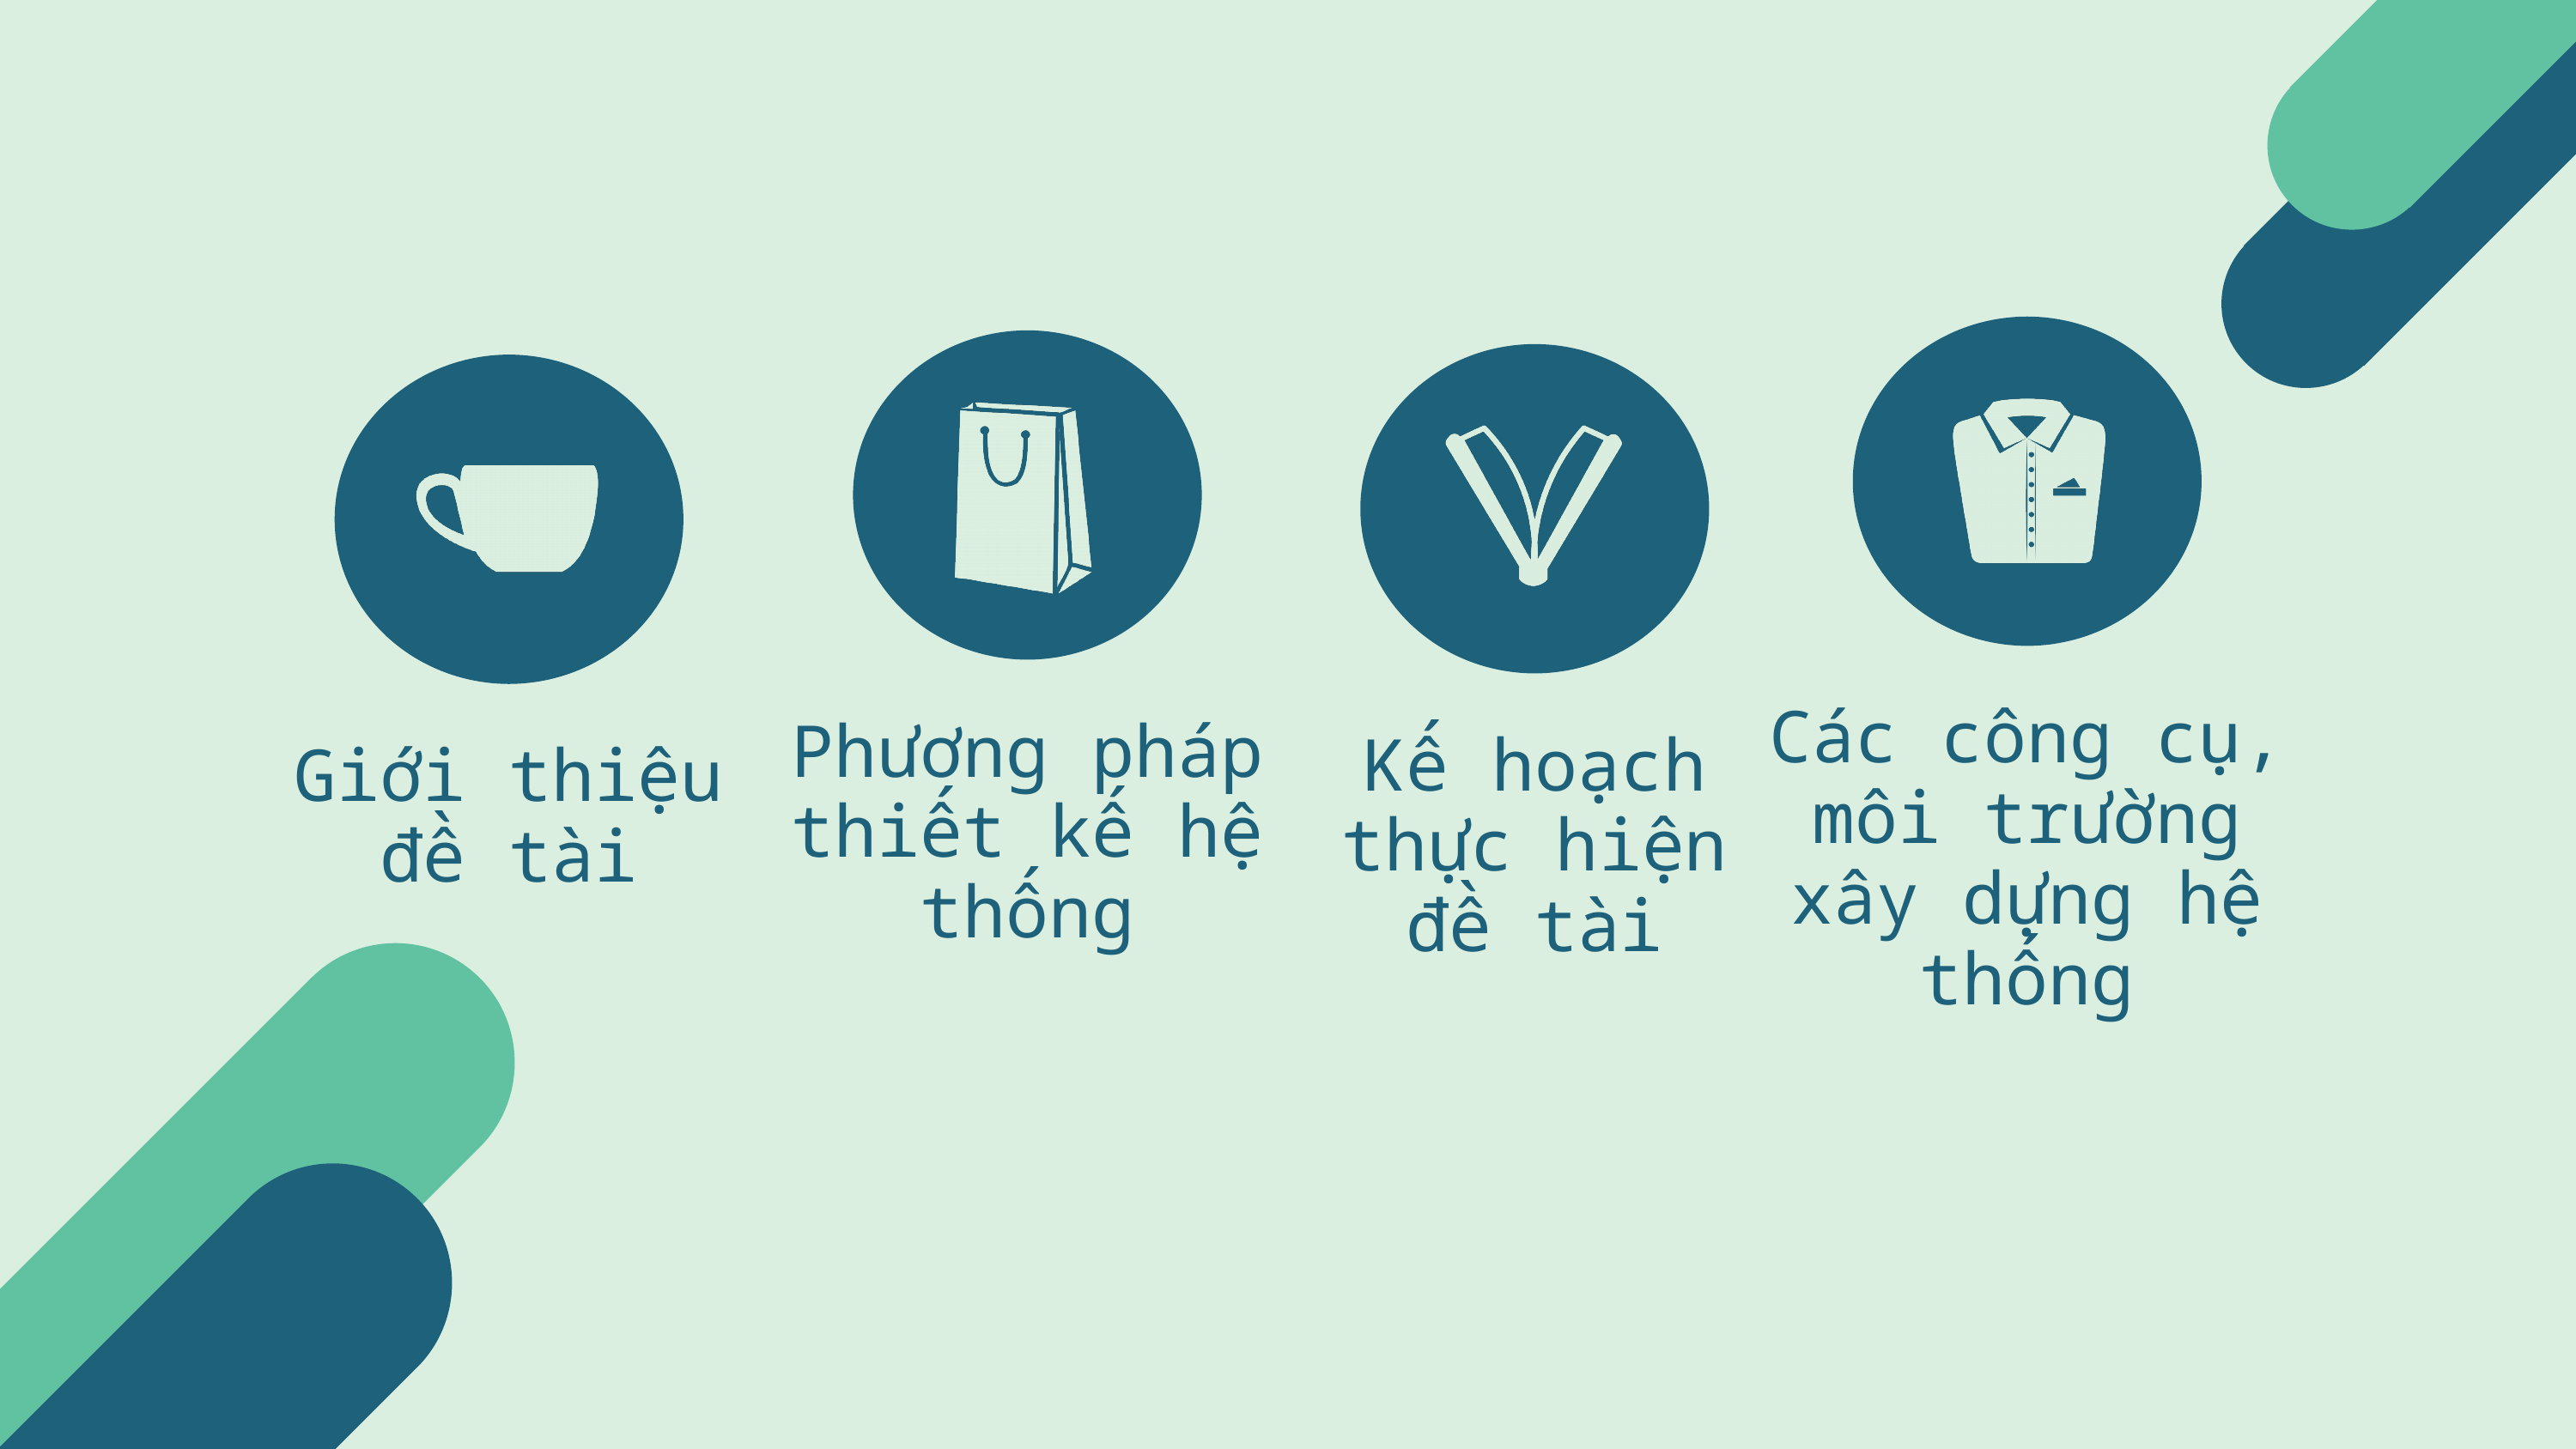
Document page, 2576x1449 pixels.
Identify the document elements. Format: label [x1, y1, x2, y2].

text_box [241, 354, 756, 925]
text_box [1759, 316, 2294, 1173]
text_box [760, 330, 1295, 1091]
text_box [2172, 0, 2576, 438]
text_box [1267, 343, 1755, 969]
text_box [0, 879, 580, 1449]
